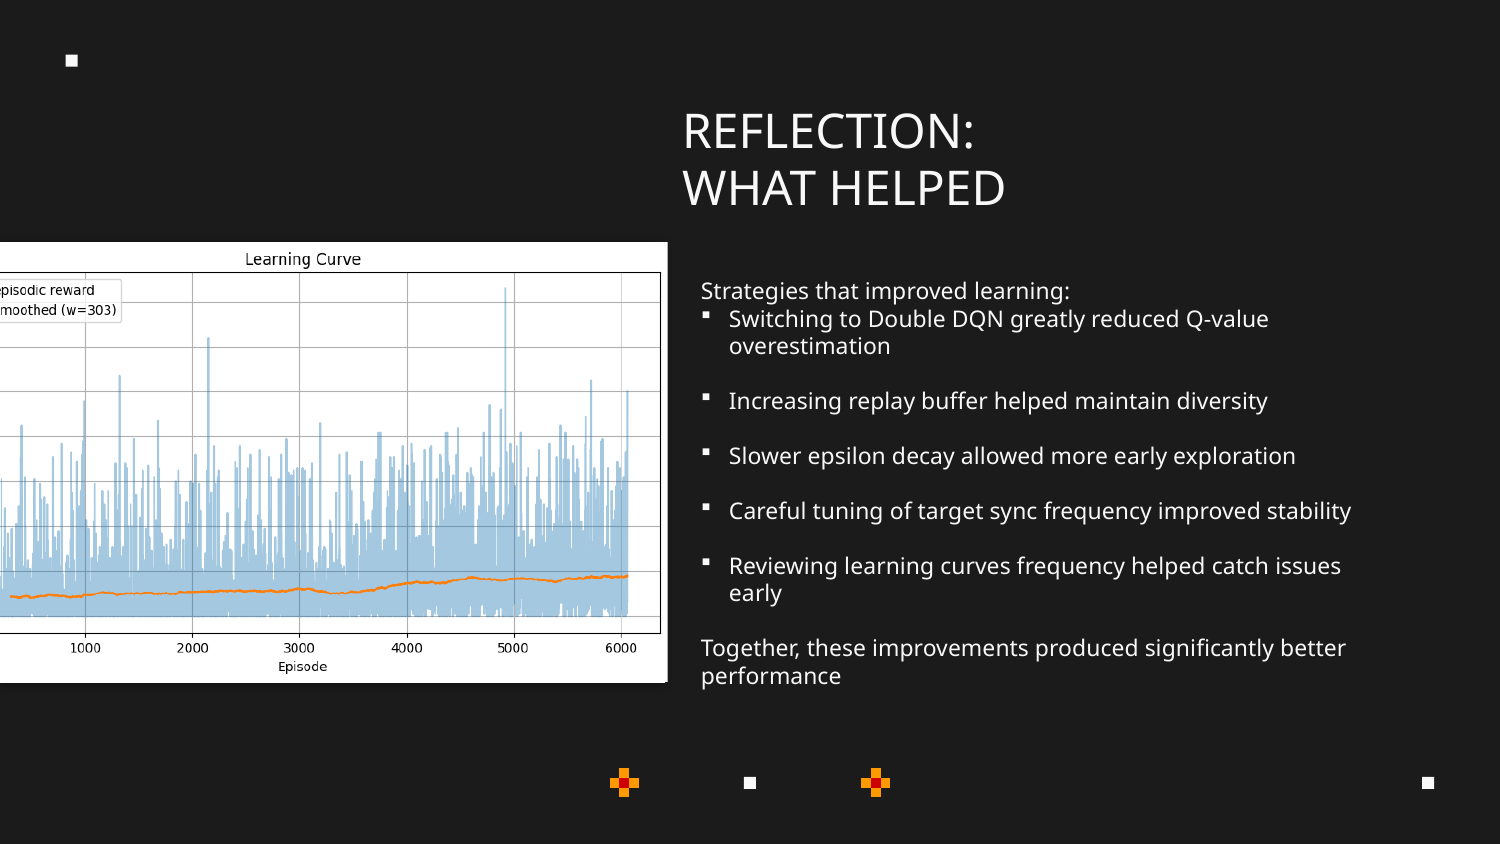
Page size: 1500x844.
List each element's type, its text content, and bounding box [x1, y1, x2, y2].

title REFLECTION: WHAT HELPED [667, 85, 1383, 218]
subtitle Strategies that improved learning: Switching to Double DQN greatly reduced Q-value overestimation Increasing replay buffer helped maintain diversity Slower epsilon decay allowed more early exploration Careful tuning of target sync frequency improved stability Reviewing learning curves frequency helped catch issues early Together, these improvements produced significantly better performance [667, 261, 1383, 734]
picture [0, 241, 668, 684]
